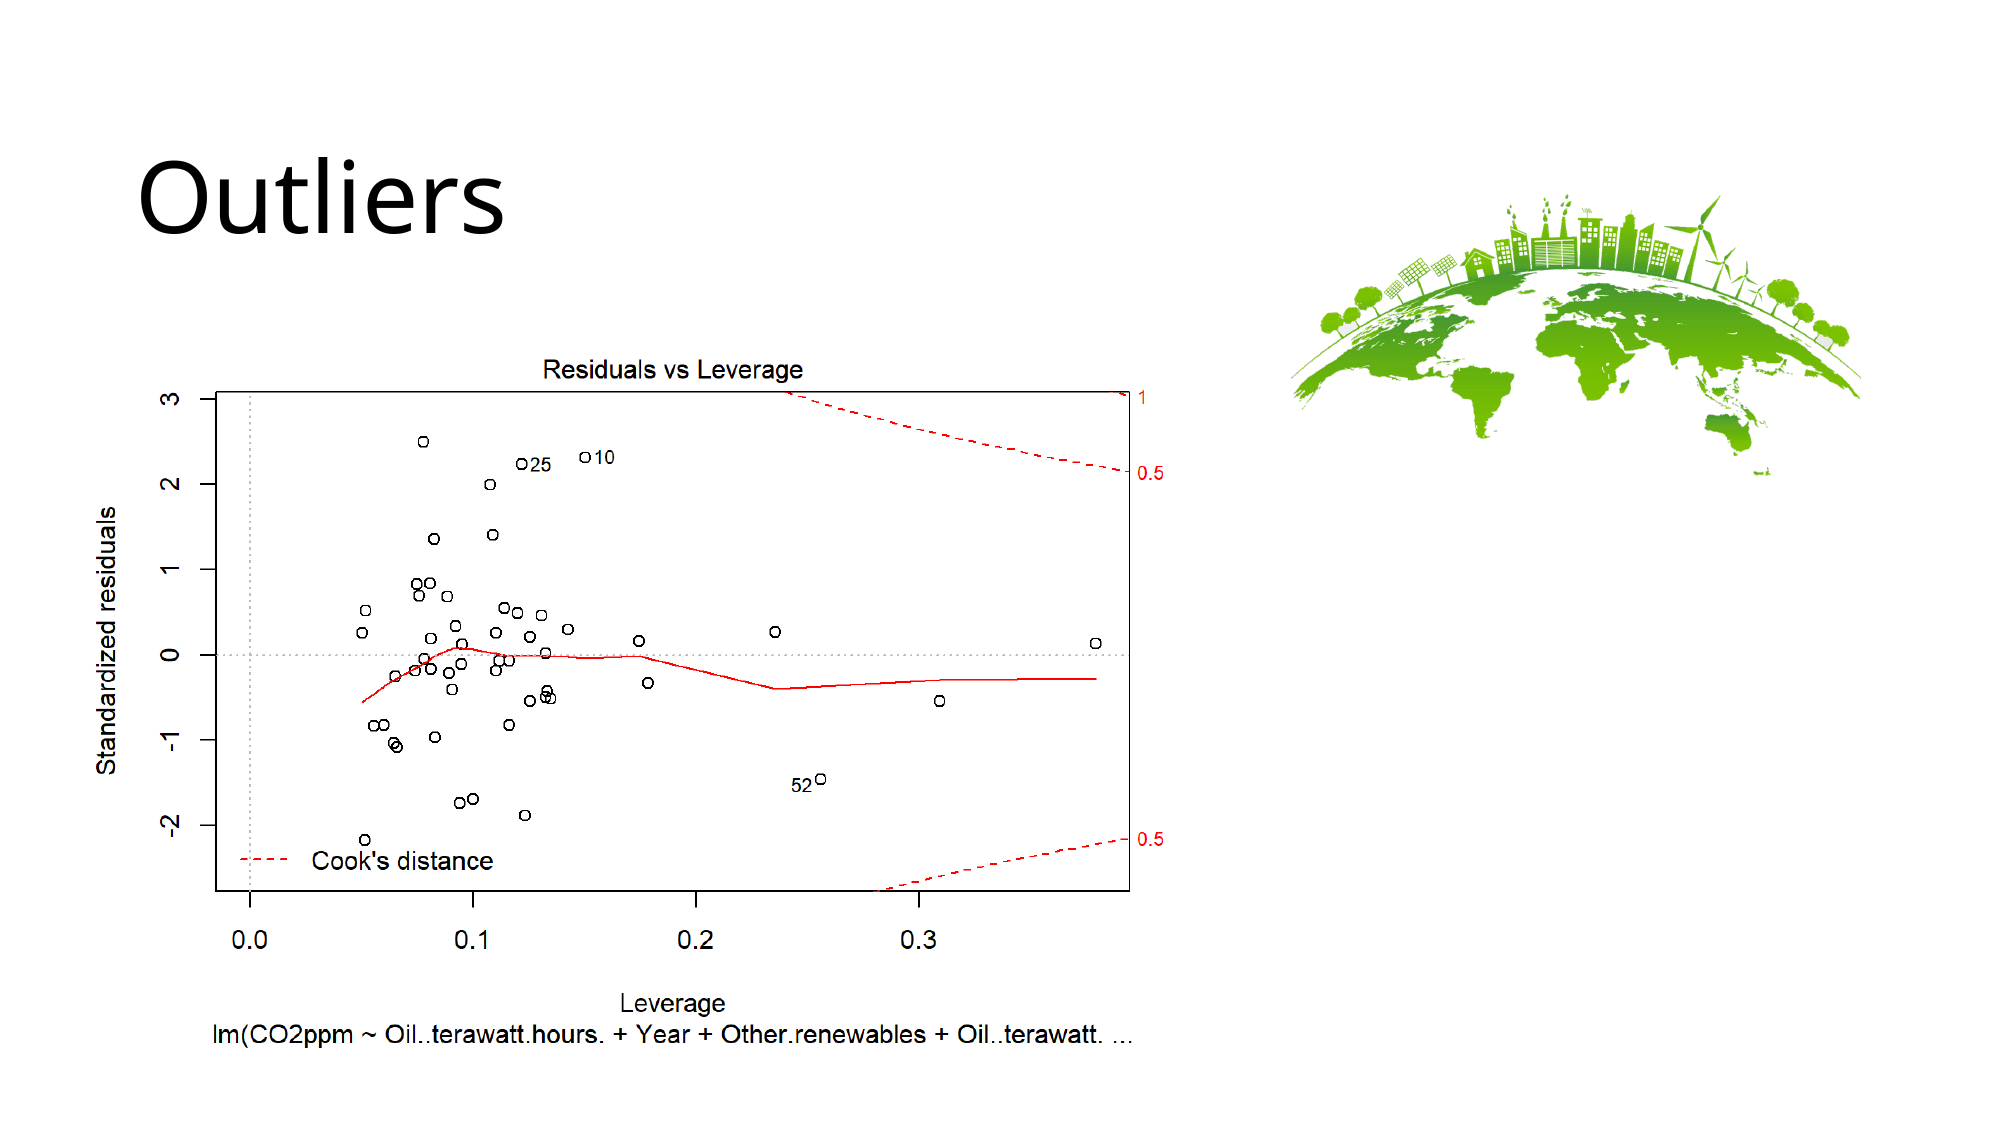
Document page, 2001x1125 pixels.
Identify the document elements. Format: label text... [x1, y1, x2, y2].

title Outliers [120, 95, 1239, 263]
picture [1291, 129, 1861, 510]
picture [86, 262, 1195, 1051]
